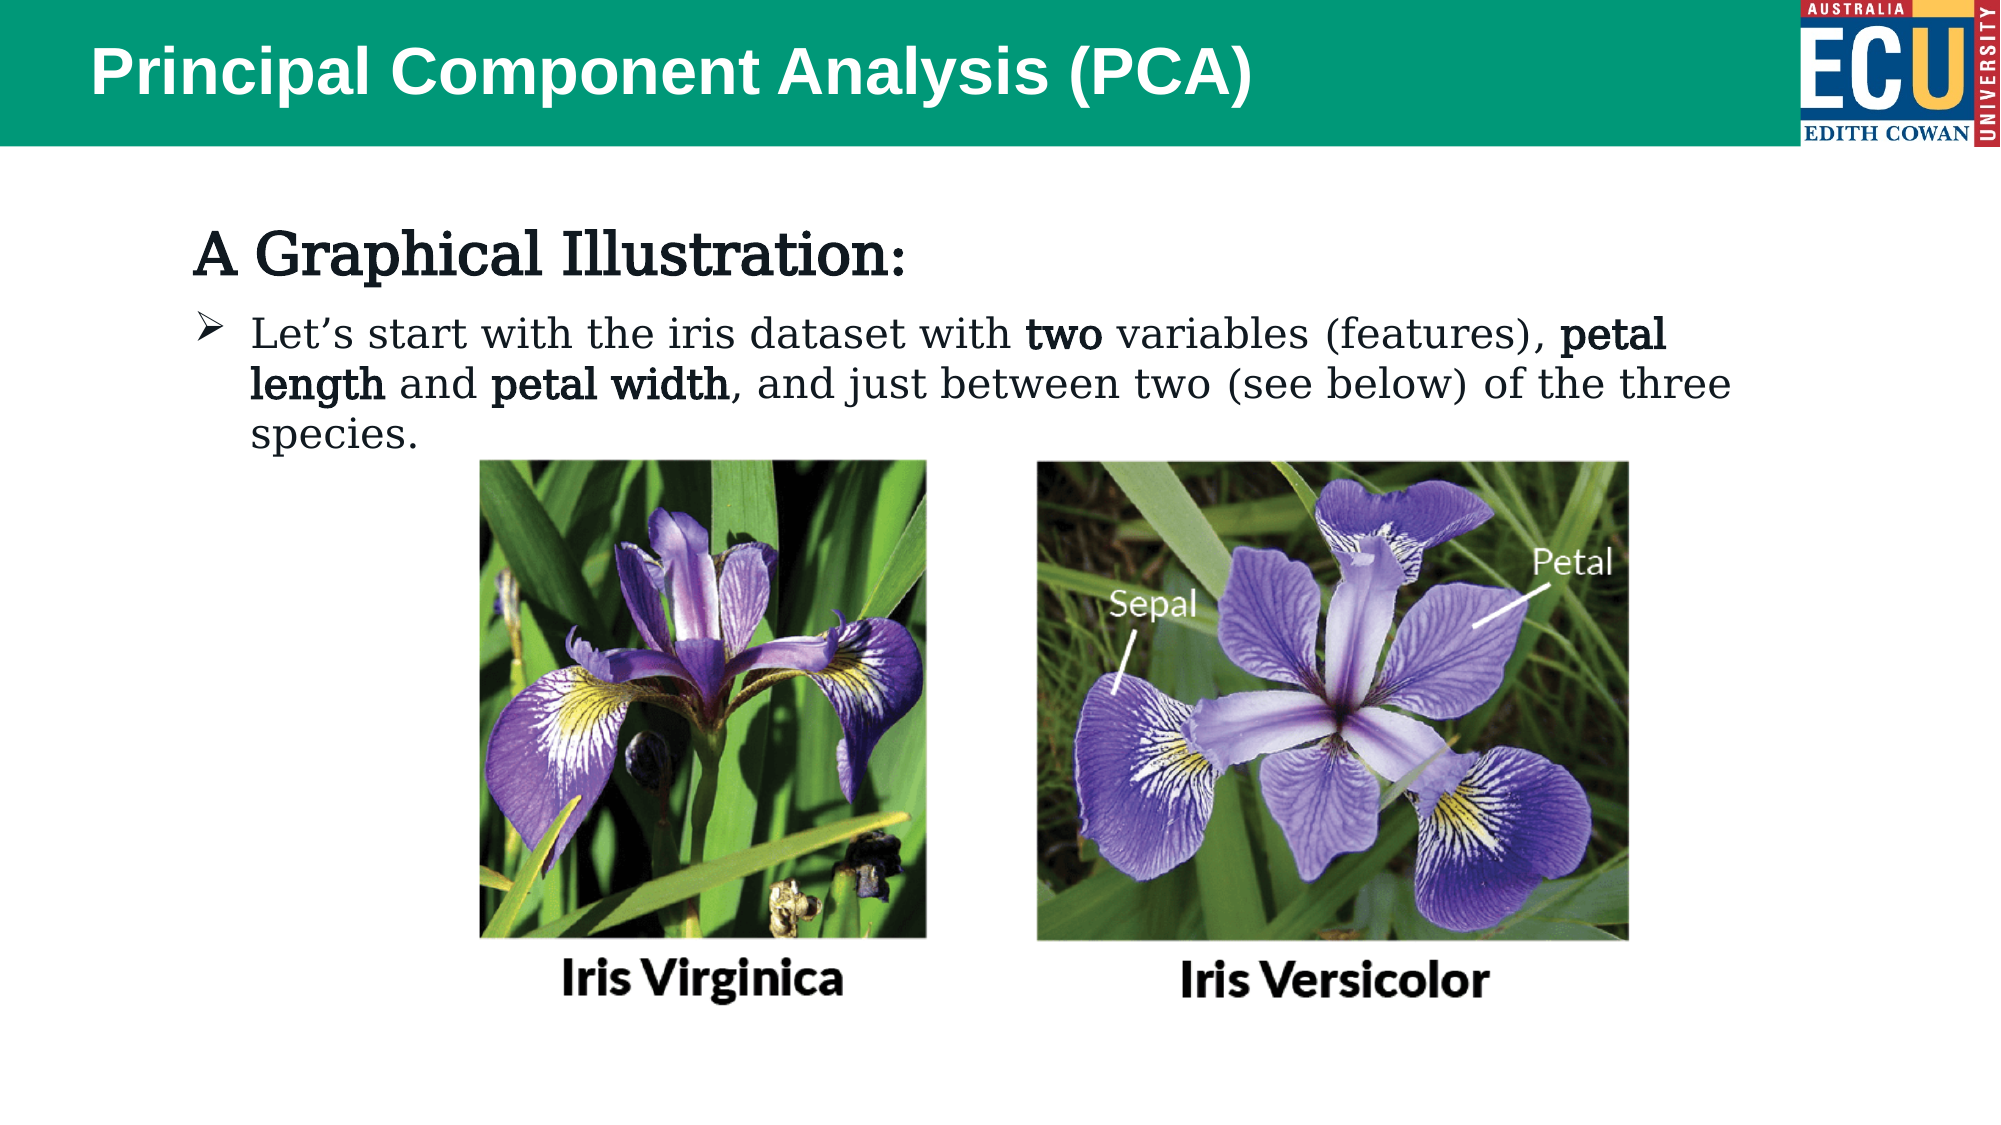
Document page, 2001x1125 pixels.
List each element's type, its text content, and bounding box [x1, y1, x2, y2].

picture [1028, 454, 1635, 999]
picture [1801, 0, 2000, 147]
title Principal Component Analysis (PCA) [75, 0, 1801, 147]
list A Graphical Illustration: Let’s start with the iris dataset with two variables (features), petal length and petal width, and just between two (see below) of the three species. [179, 208, 1798, 1028]
picture [472, 451, 933, 1007]
